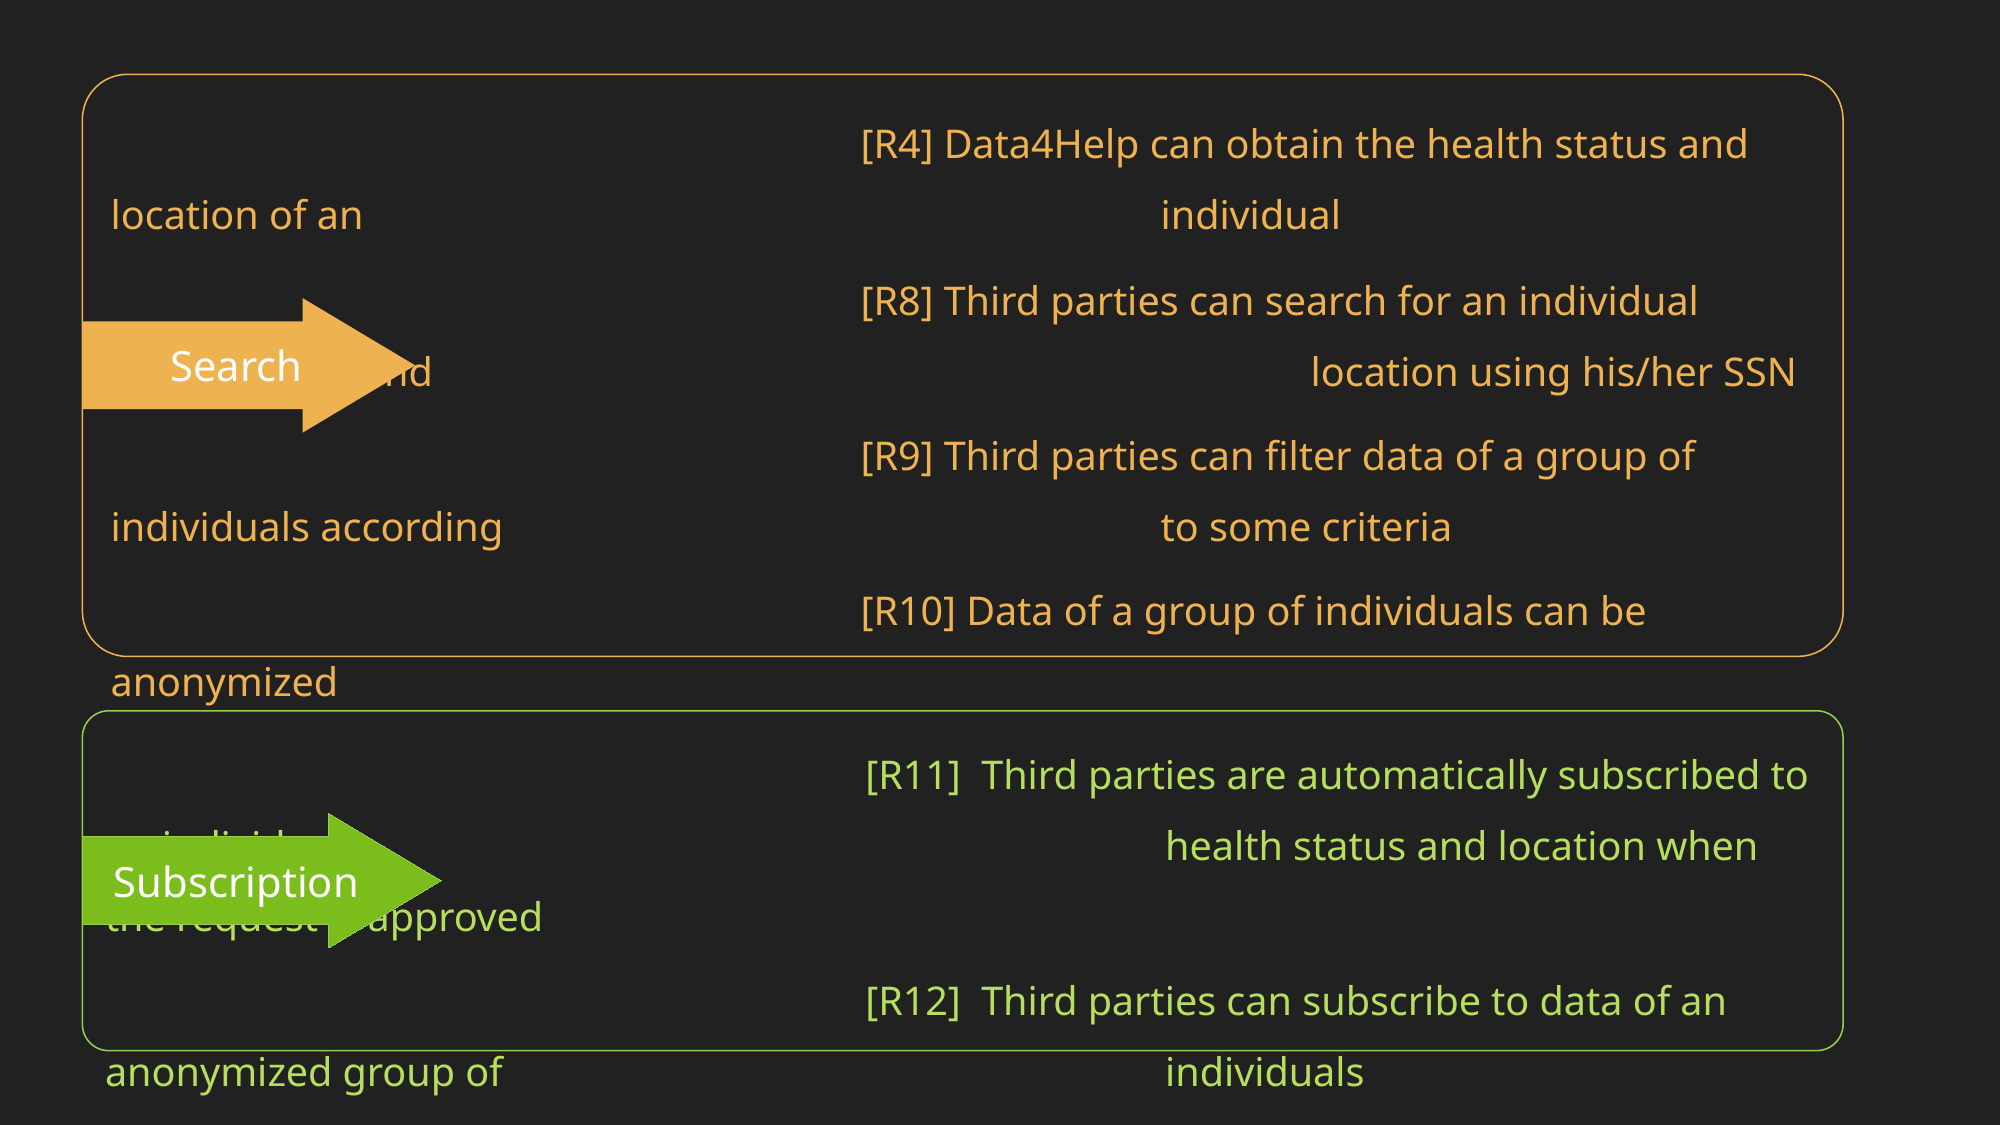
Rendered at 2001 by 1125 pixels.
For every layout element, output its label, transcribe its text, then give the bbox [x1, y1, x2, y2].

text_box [82, 297, 416, 433]
text_box [R4] Data4Help can obtain the health status and location of an individual [R8] Third parties can search for an individual health status and location using his/her SSN [R9] Third parties can filter data of a group of individuals according to some criteria [R10] Data of a group of individuals can be anonymized [82, 74, 1844, 657]
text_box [82, 710, 1844, 1051]
